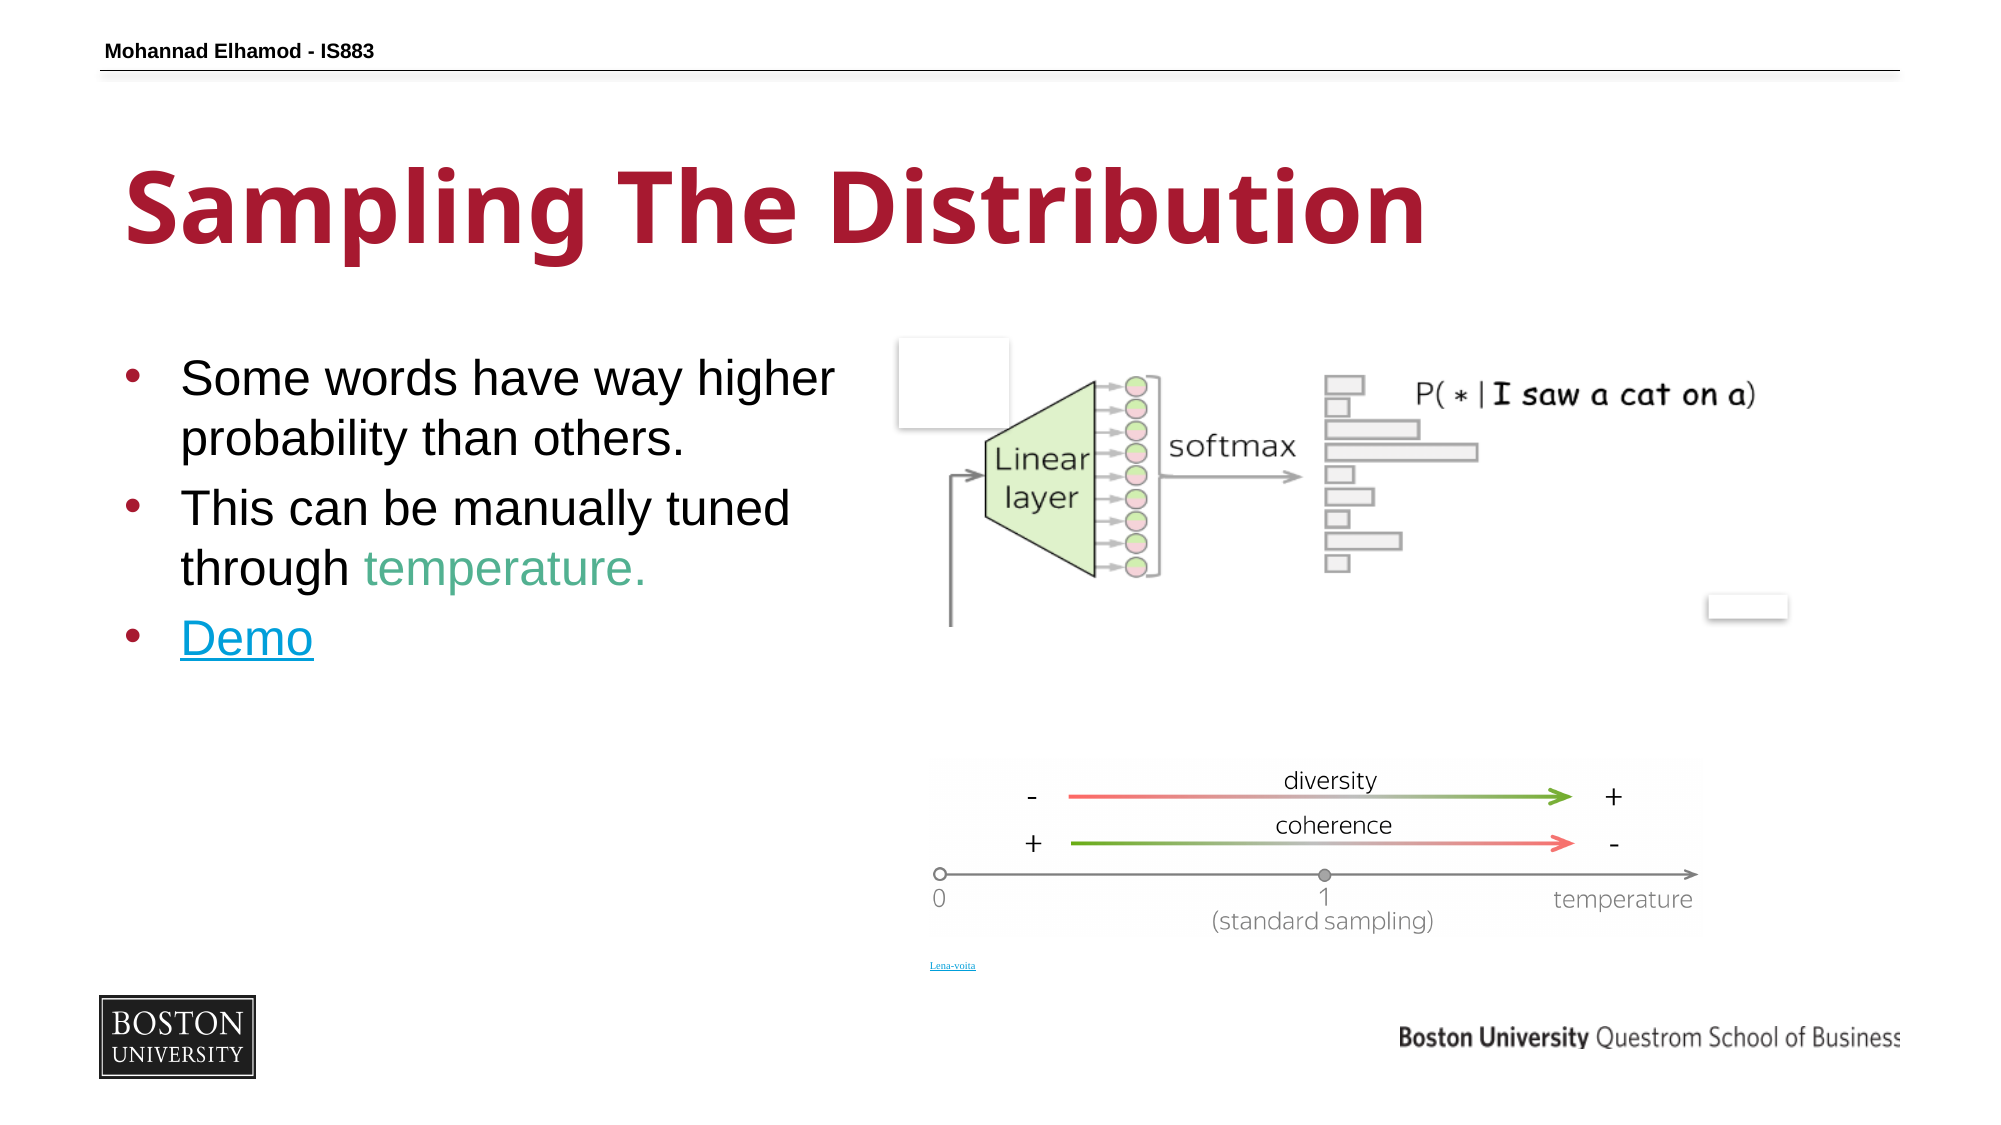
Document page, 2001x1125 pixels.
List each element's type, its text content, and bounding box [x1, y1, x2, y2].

text_box Lena-voita [914, 951, 1448, 979]
list Some words have way higher probability than others. This can be manually tuned through temperature. Demo [109, 337, 899, 966]
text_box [898, 337, 1151, 628]
picture [99, 995, 256, 1079]
picture [929, 758, 1703, 937]
footer Mohannad Elhamod - IS883 [89, 43, 723, 57]
title Sampling The Distribution [109, 137, 1900, 270]
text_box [1149, 370, 1788, 628]
